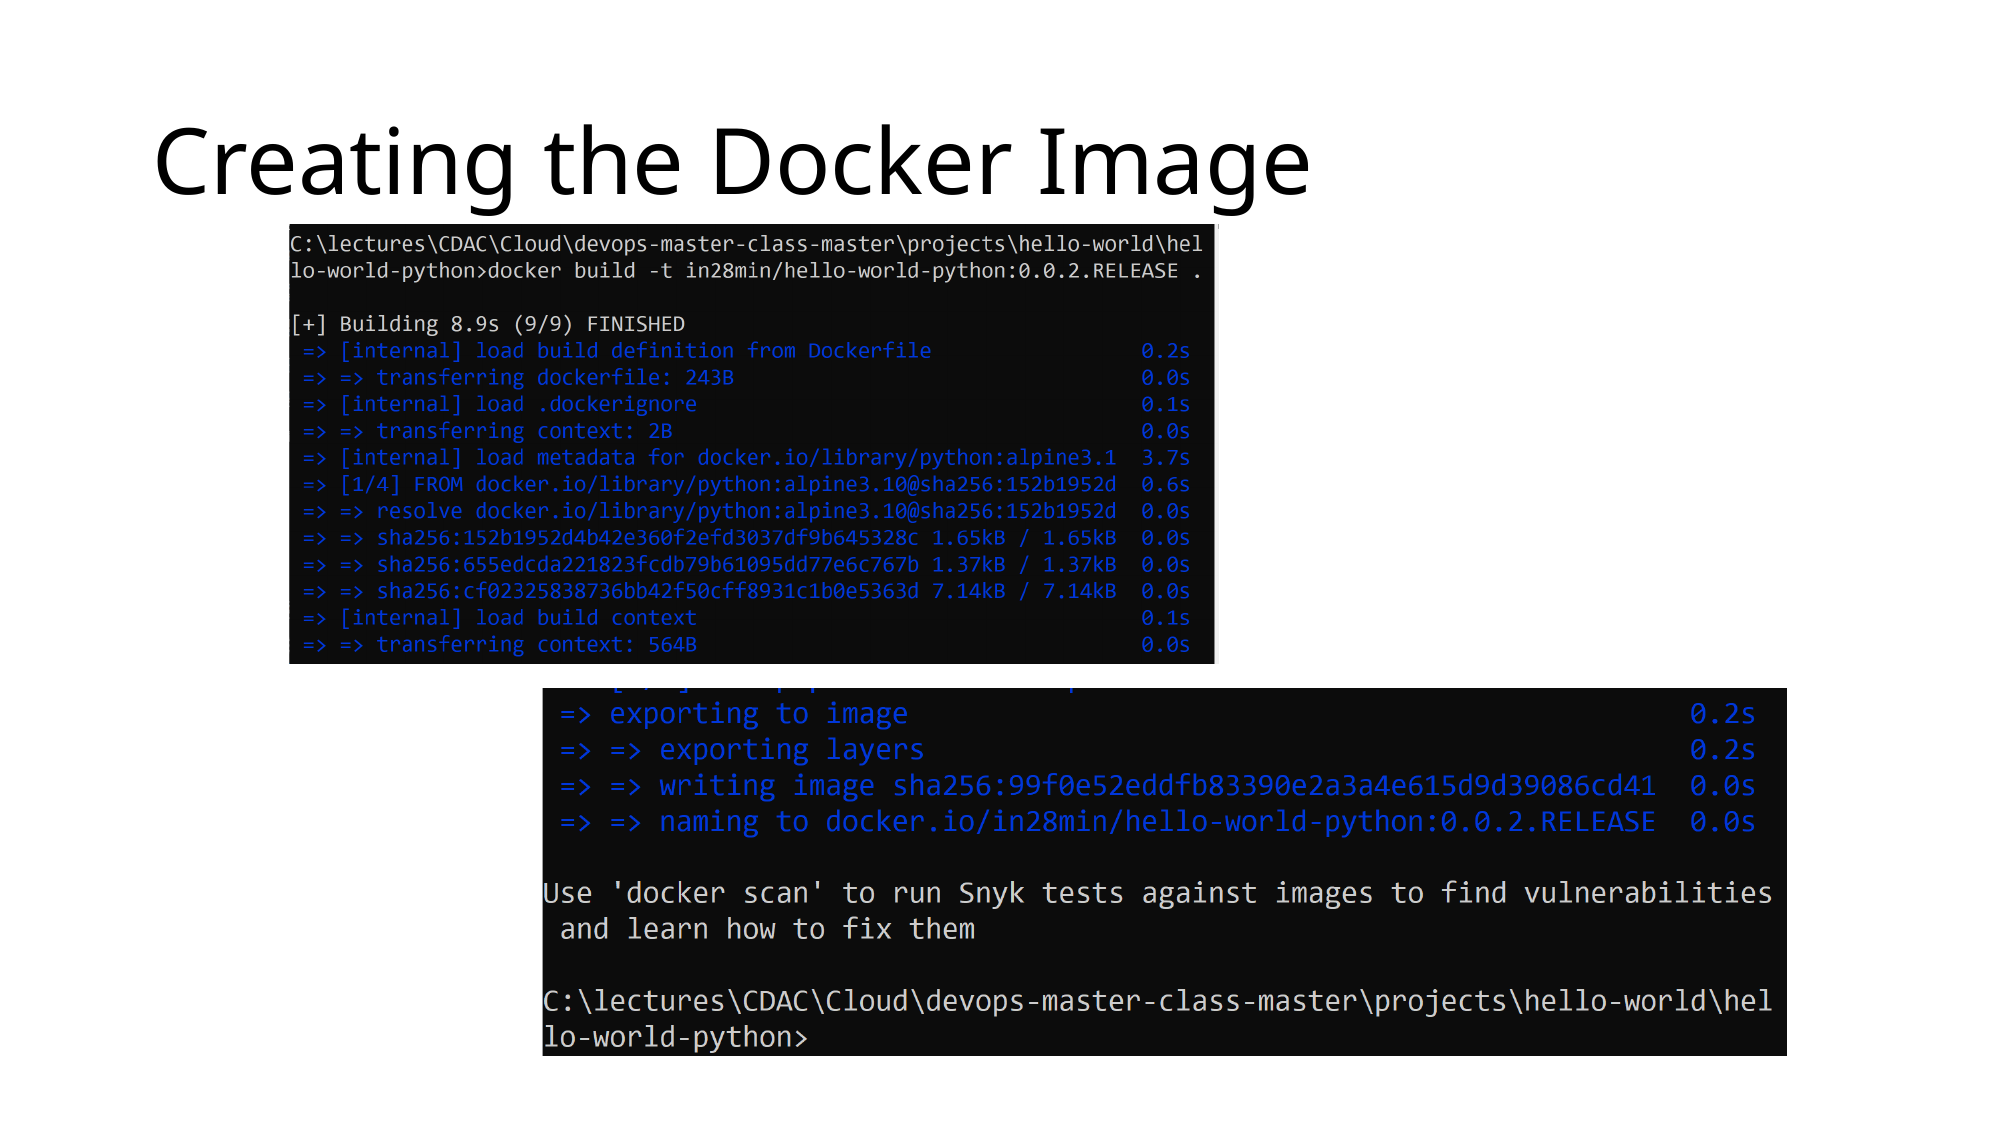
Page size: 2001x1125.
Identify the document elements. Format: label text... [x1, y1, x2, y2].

picture [542, 688, 1787, 1056]
picture [289, 224, 1219, 664]
title Creating the Docker Image [137, 56, 1863, 274]
